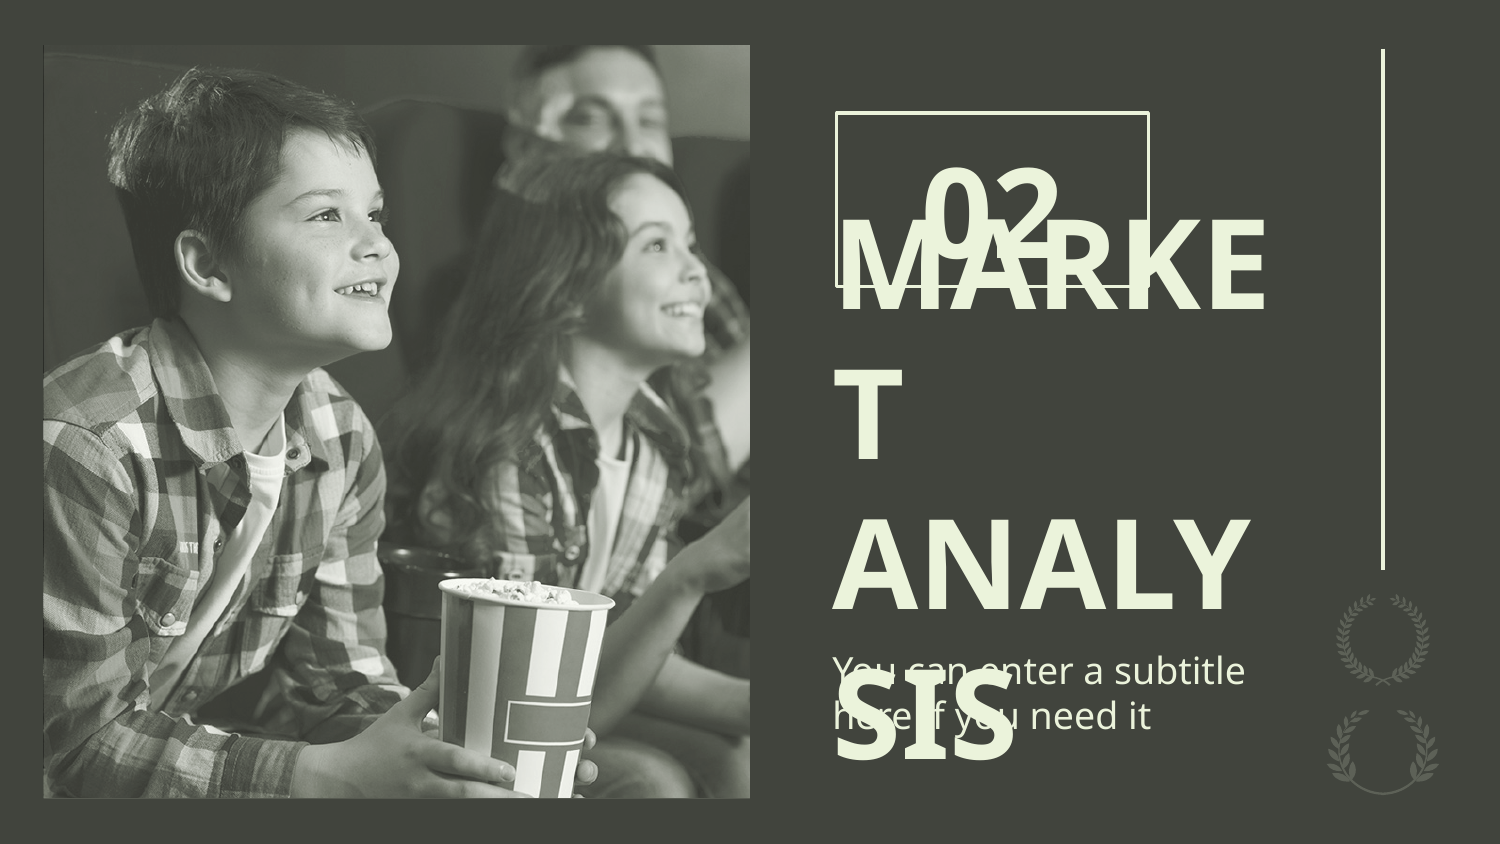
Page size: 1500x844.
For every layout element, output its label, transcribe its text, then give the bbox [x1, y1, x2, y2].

title MARKET ANALYSIS [817, 360, 1316, 609]
picture [43, 44, 751, 799]
text_box [836, 113, 1149, 287]
title 02 [885, 145, 1101, 272]
subtitle You can enter a subtitle here if you need it [817, 636, 1273, 749]
